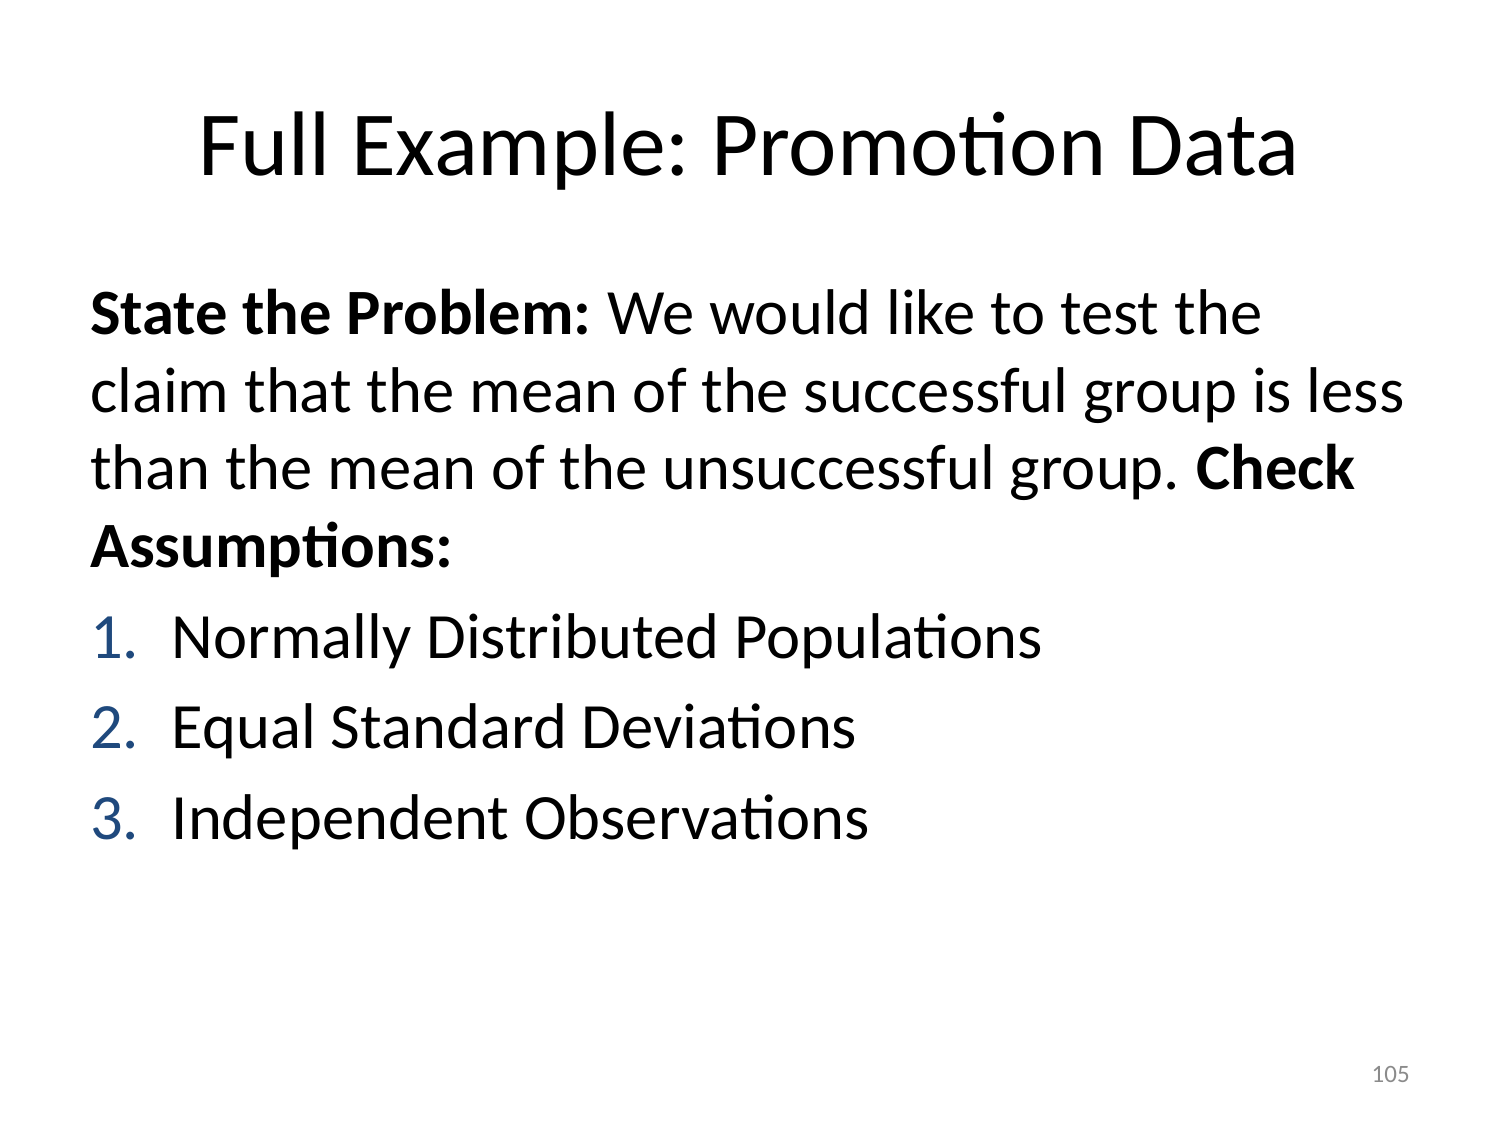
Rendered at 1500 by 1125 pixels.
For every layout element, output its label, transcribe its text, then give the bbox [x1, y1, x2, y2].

list State the Problem: We would like to test the claim that the mean of the successful group is less than the mean of the unsuccessful group. Check Assumptions: Normally Distributed Populations Equal Standard Deviations Independent Observations [75, 262, 1425, 863]
title Full Example: Promotion Data [75, 45, 1425, 233]
slide_number 105 [1074, 1042, 1425, 1103]
